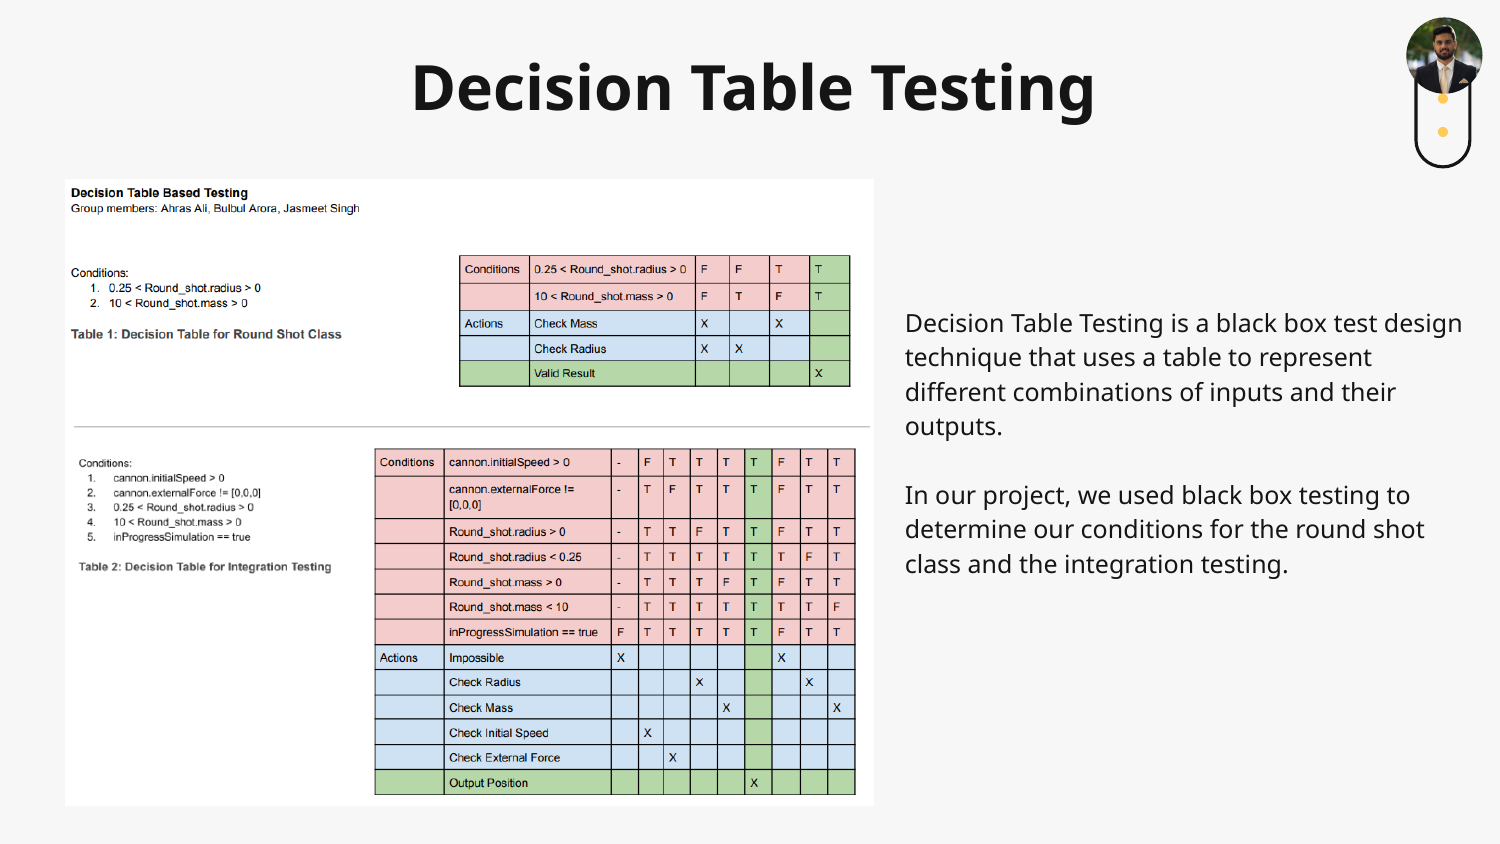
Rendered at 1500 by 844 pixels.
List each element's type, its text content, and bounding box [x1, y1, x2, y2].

title Decision Table Testing [122, 32, 1386, 127]
picture [1406, 17, 1483, 94]
picture [65, 178, 874, 807]
subtitle Decision Table Testing is a black box test design technique that uses a table to represent different combinations of inputs and their outputs. In our project, we used black box testing to determine our conditions for the round shot class and the integration testing. [889, 287, 1489, 576]
